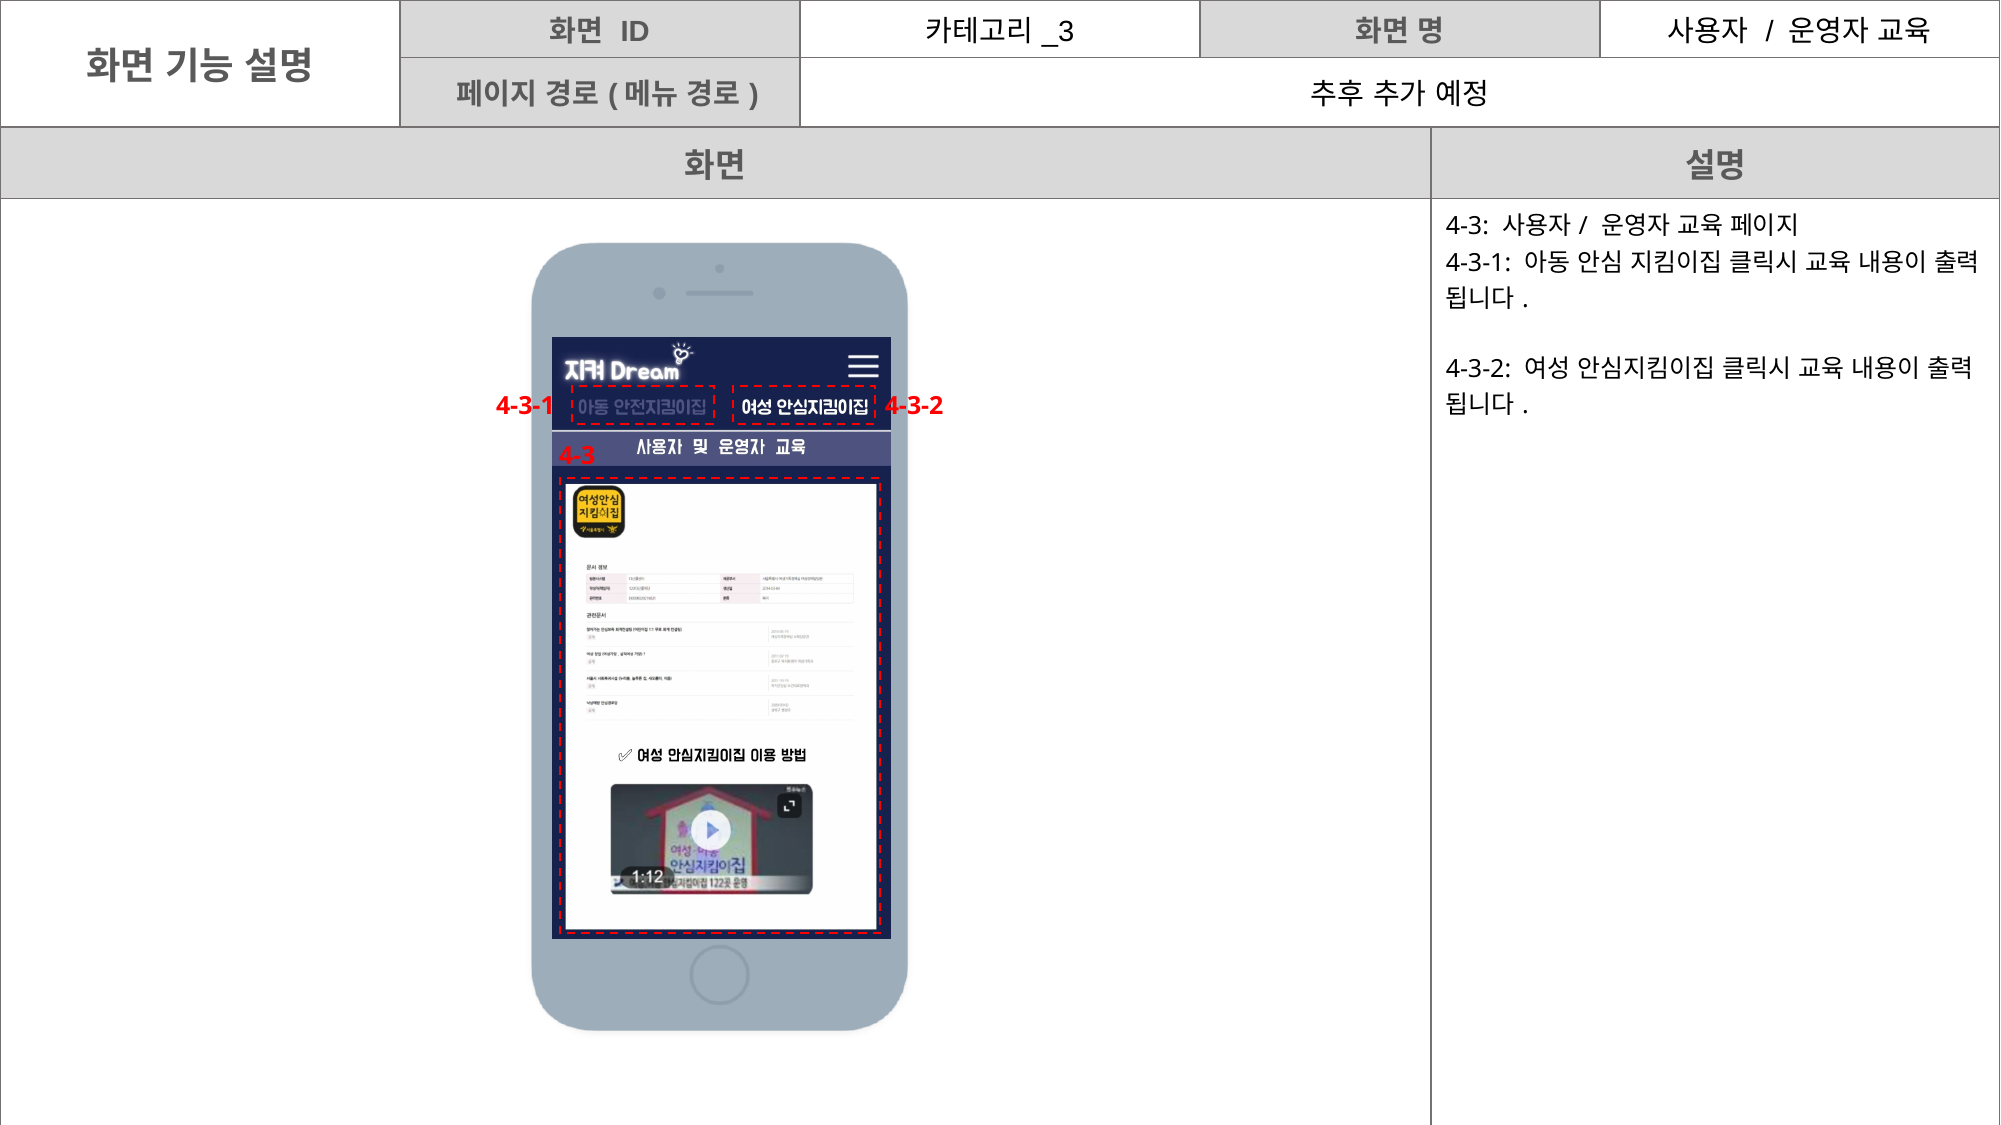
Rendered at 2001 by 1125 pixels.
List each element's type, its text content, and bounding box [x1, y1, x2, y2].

table_cell 페이지 경로(메뉴 경로) [401, 58, 799, 126]
table_cell 추후 추가 예정 [801, 58, 1999, 126]
table_header 카테고리_3 [801, 1, 1199, 57]
table_header 화면 ID [401, 1, 799, 57]
table_header 화면 기능 설명 [1, 1, 399, 126]
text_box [481, 221, 970, 1038]
table_cell 설명 [1432, 128, 1999, 198]
table_cell [1, 199, 1430, 1125]
table_header 사용자 / 운영자 교육 [1601, 1, 1999, 57]
table_cell 4-3: 사용자/ 운영자 교육 페이지 4-3-1: 아동 안심 지킴이집 클릭시 교육 내용이 출력 됩니다. 4-3-2: 여성 안심지킴이집 클릭시 교육 내용이 출력 됩니다. [1432, 199, 1999, 1125]
table_cell 화면 [1, 128, 1430, 198]
table_header 화면 명 [1201, 1, 1599, 57]
